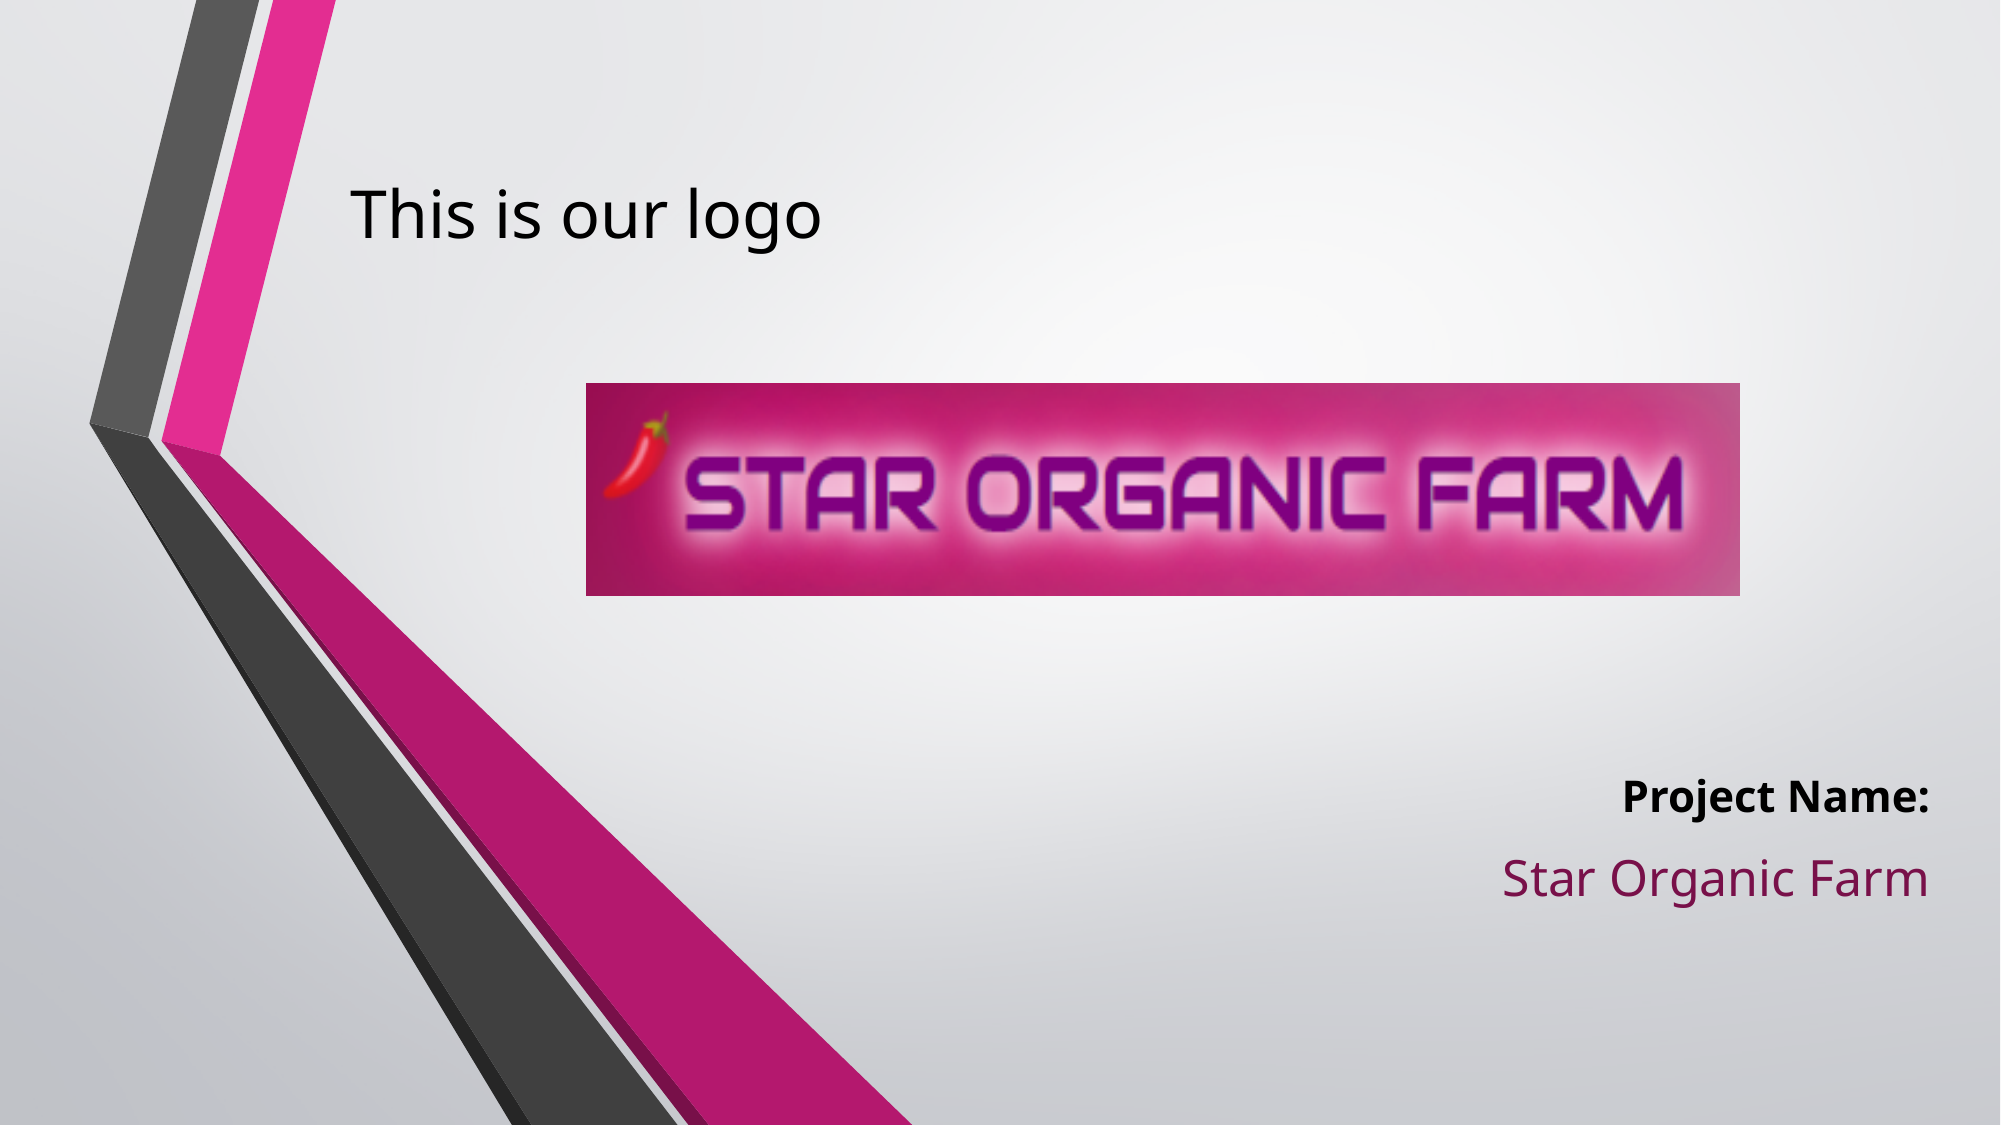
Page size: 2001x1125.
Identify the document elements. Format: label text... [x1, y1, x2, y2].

subtitle Project Name: Star Organic Farm [1444, 761, 1946, 928]
text_box This is our logo [154, 163, 1018, 260]
text_box [505, 251, 1912, 681]
picture [585, 382, 1741, 596]
